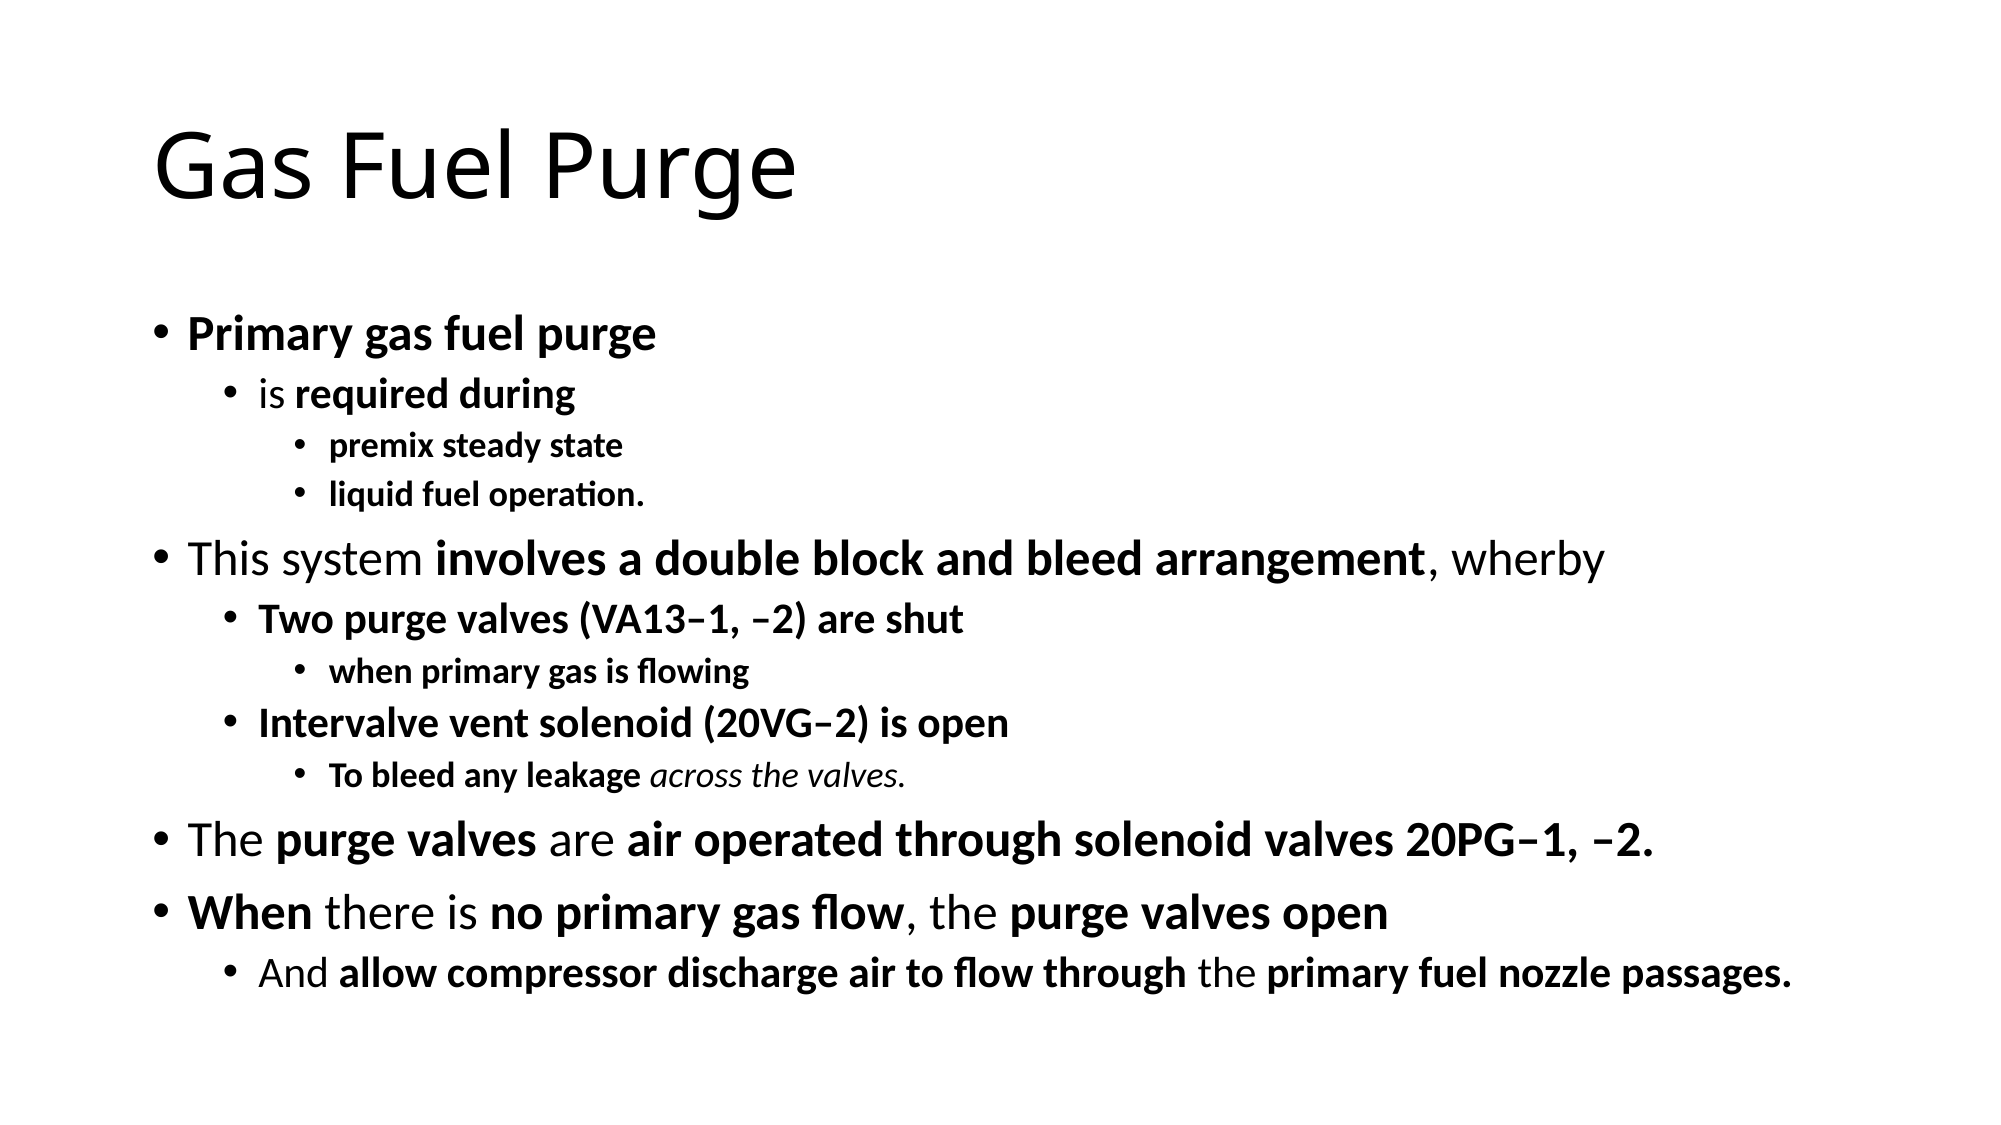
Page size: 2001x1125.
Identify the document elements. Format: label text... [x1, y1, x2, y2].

title Gas Fuel Purge [137, 59, 1863, 278]
list Primary gas fuel purge is required during premix steady state liquid fuel operation. This system involves a double block and bleed arrangement, wherby Two purge valves (VA13–1, –2) are shut when primary gas is flowing Intervalve vent solenoid (20VG–2) is open To bleed any leakage across the valves. The purge valves are air operated through solenoid valves 20PG–1, –2. When there is no primary gas flow, the purge valves open And allow compressor discharge air to flow through the primary fuel nozzle passages. [137, 299, 1863, 1014]
